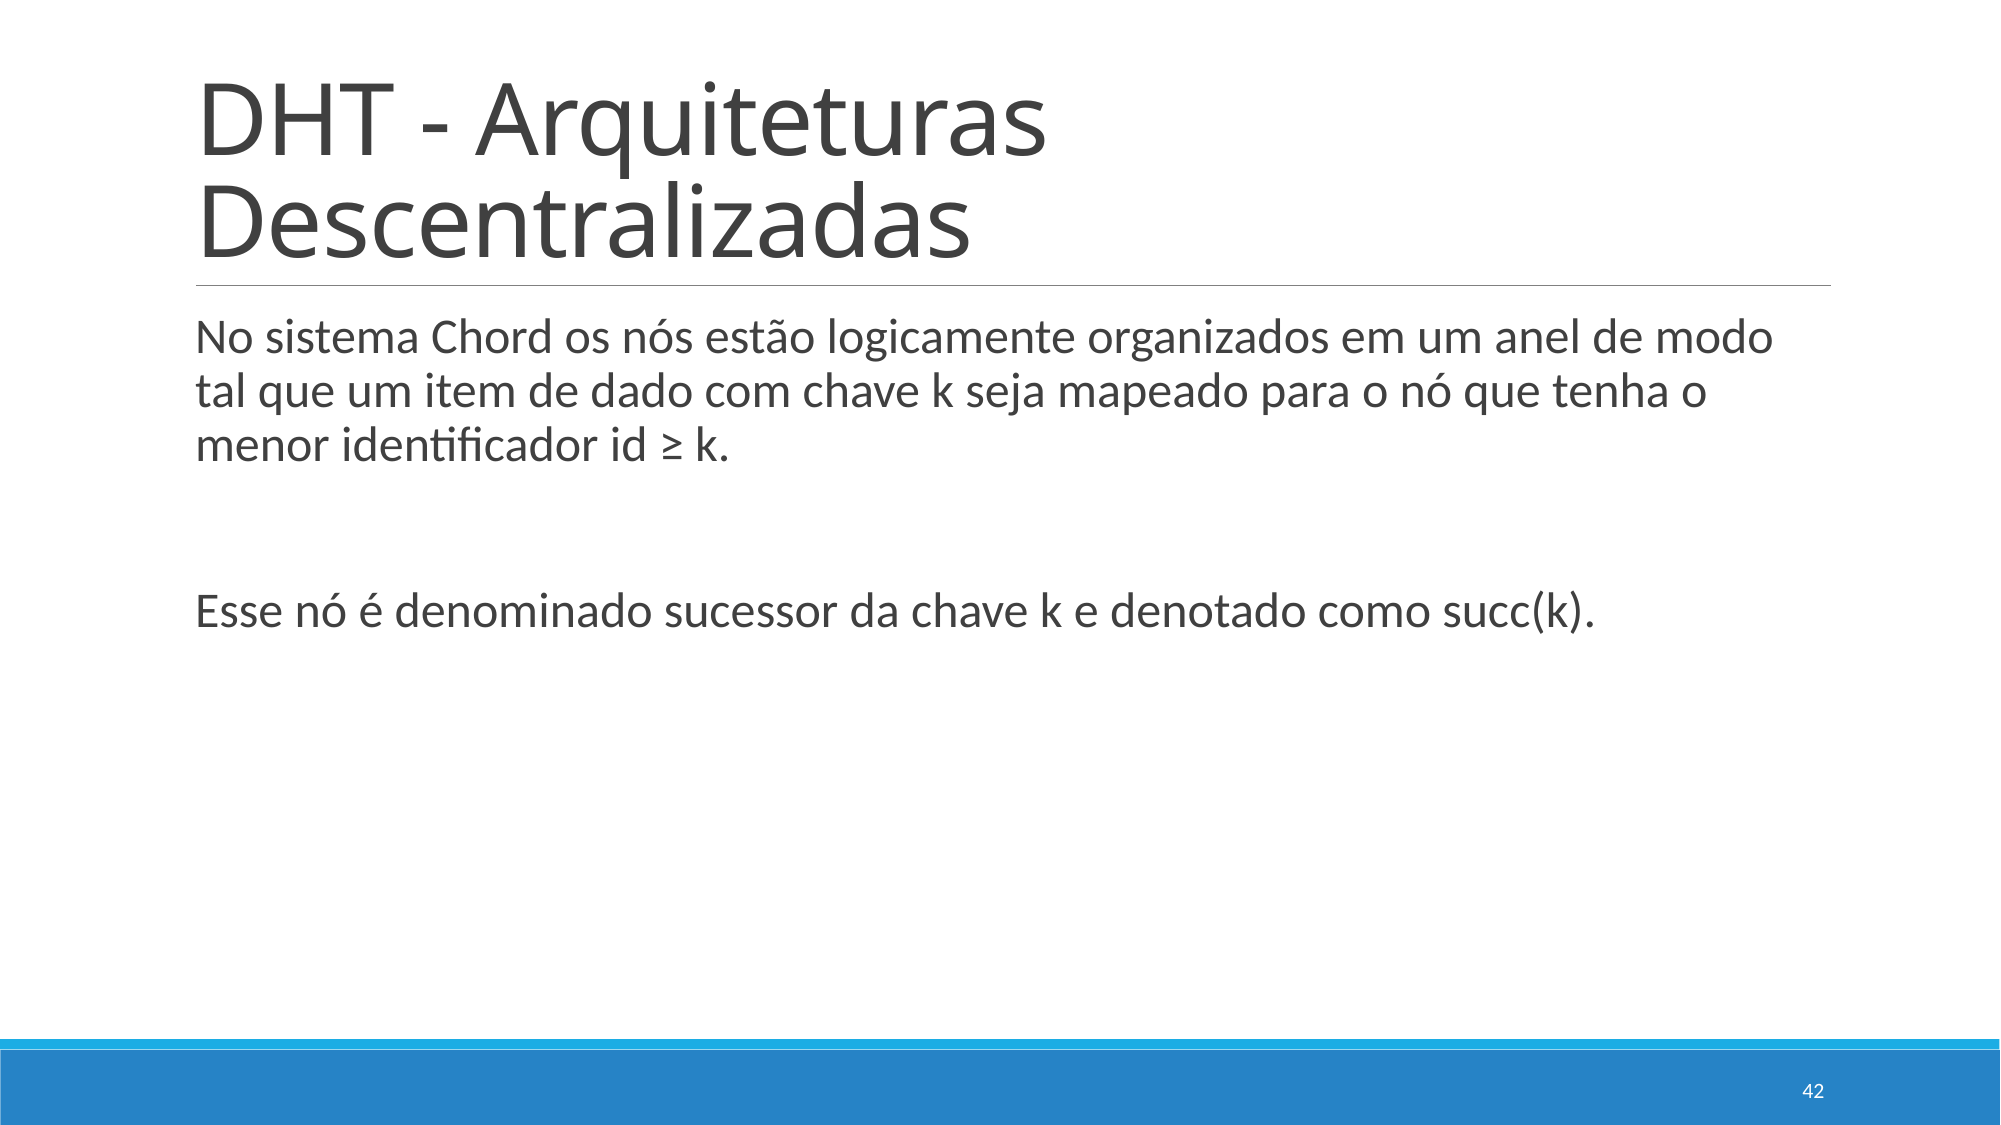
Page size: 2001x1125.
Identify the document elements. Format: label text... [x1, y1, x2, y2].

title DHT - Arquiteturas Descentralizadas [180, 47, 1830, 285]
slide_number 42 [1624, 1059, 1840, 1120]
list No sistema Chord os nós estão logicamente organizados em um anel de modo tal que um item de dado com chave k seja mapeado para o nó que tenha o menor identificador id ≥ k. Esse nó é denominado sucessor da chave k e denotado como succ(k). [180, 302, 1830, 963]
